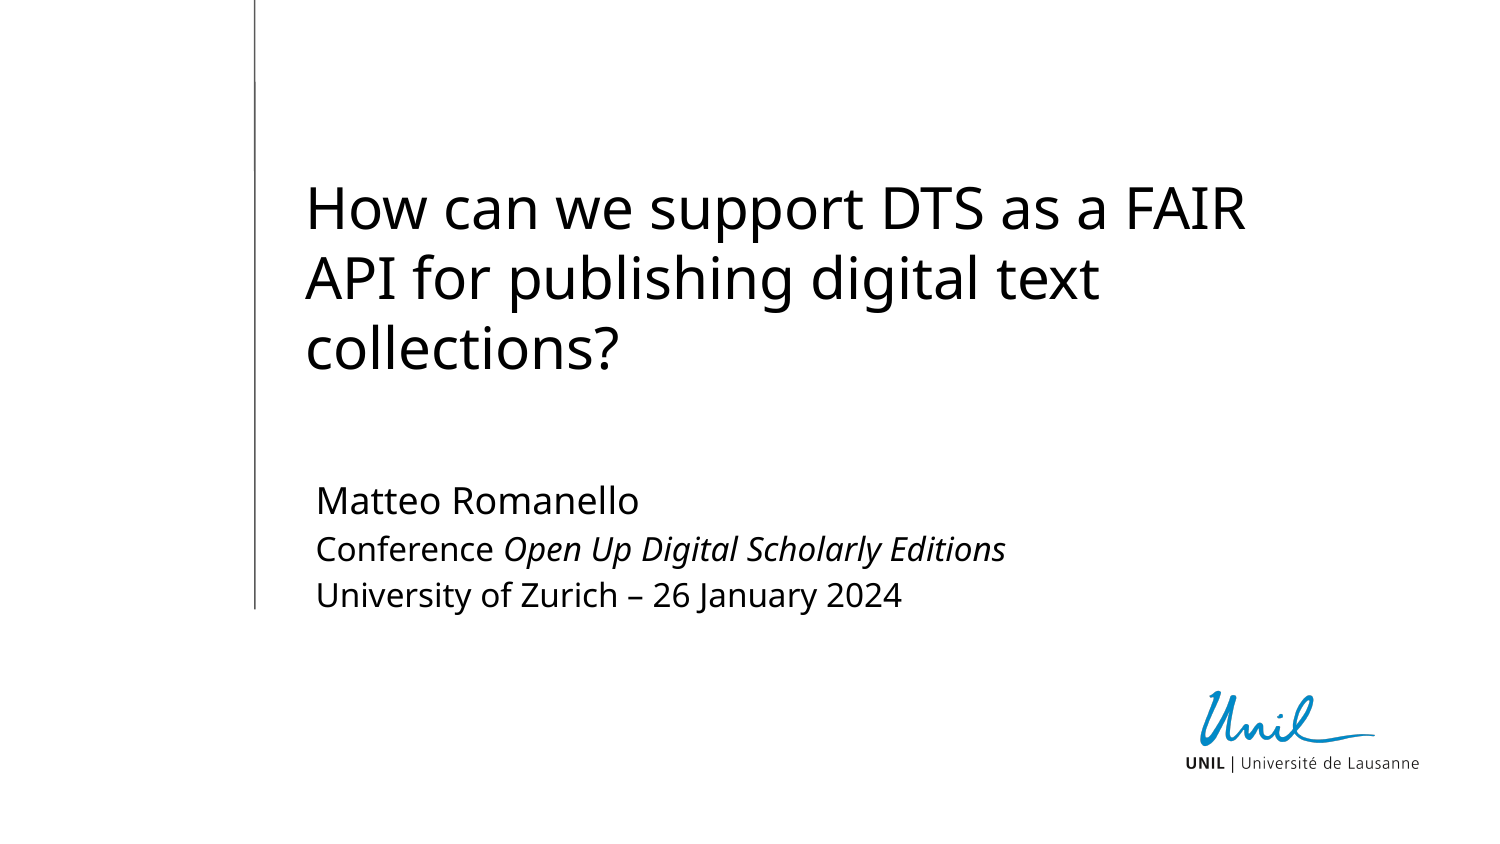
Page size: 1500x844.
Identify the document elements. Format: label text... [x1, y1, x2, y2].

subtitle Matteo Romanello Conference Open Up Digital Scholarly Editions University of Zurich – 26 January 2024 [300, 455, 1211, 601]
picture [1183, 686, 1422, 777]
title How can we support DTS as a FAIR API for publishing digital text collections? [290, 59, 1277, 396]
